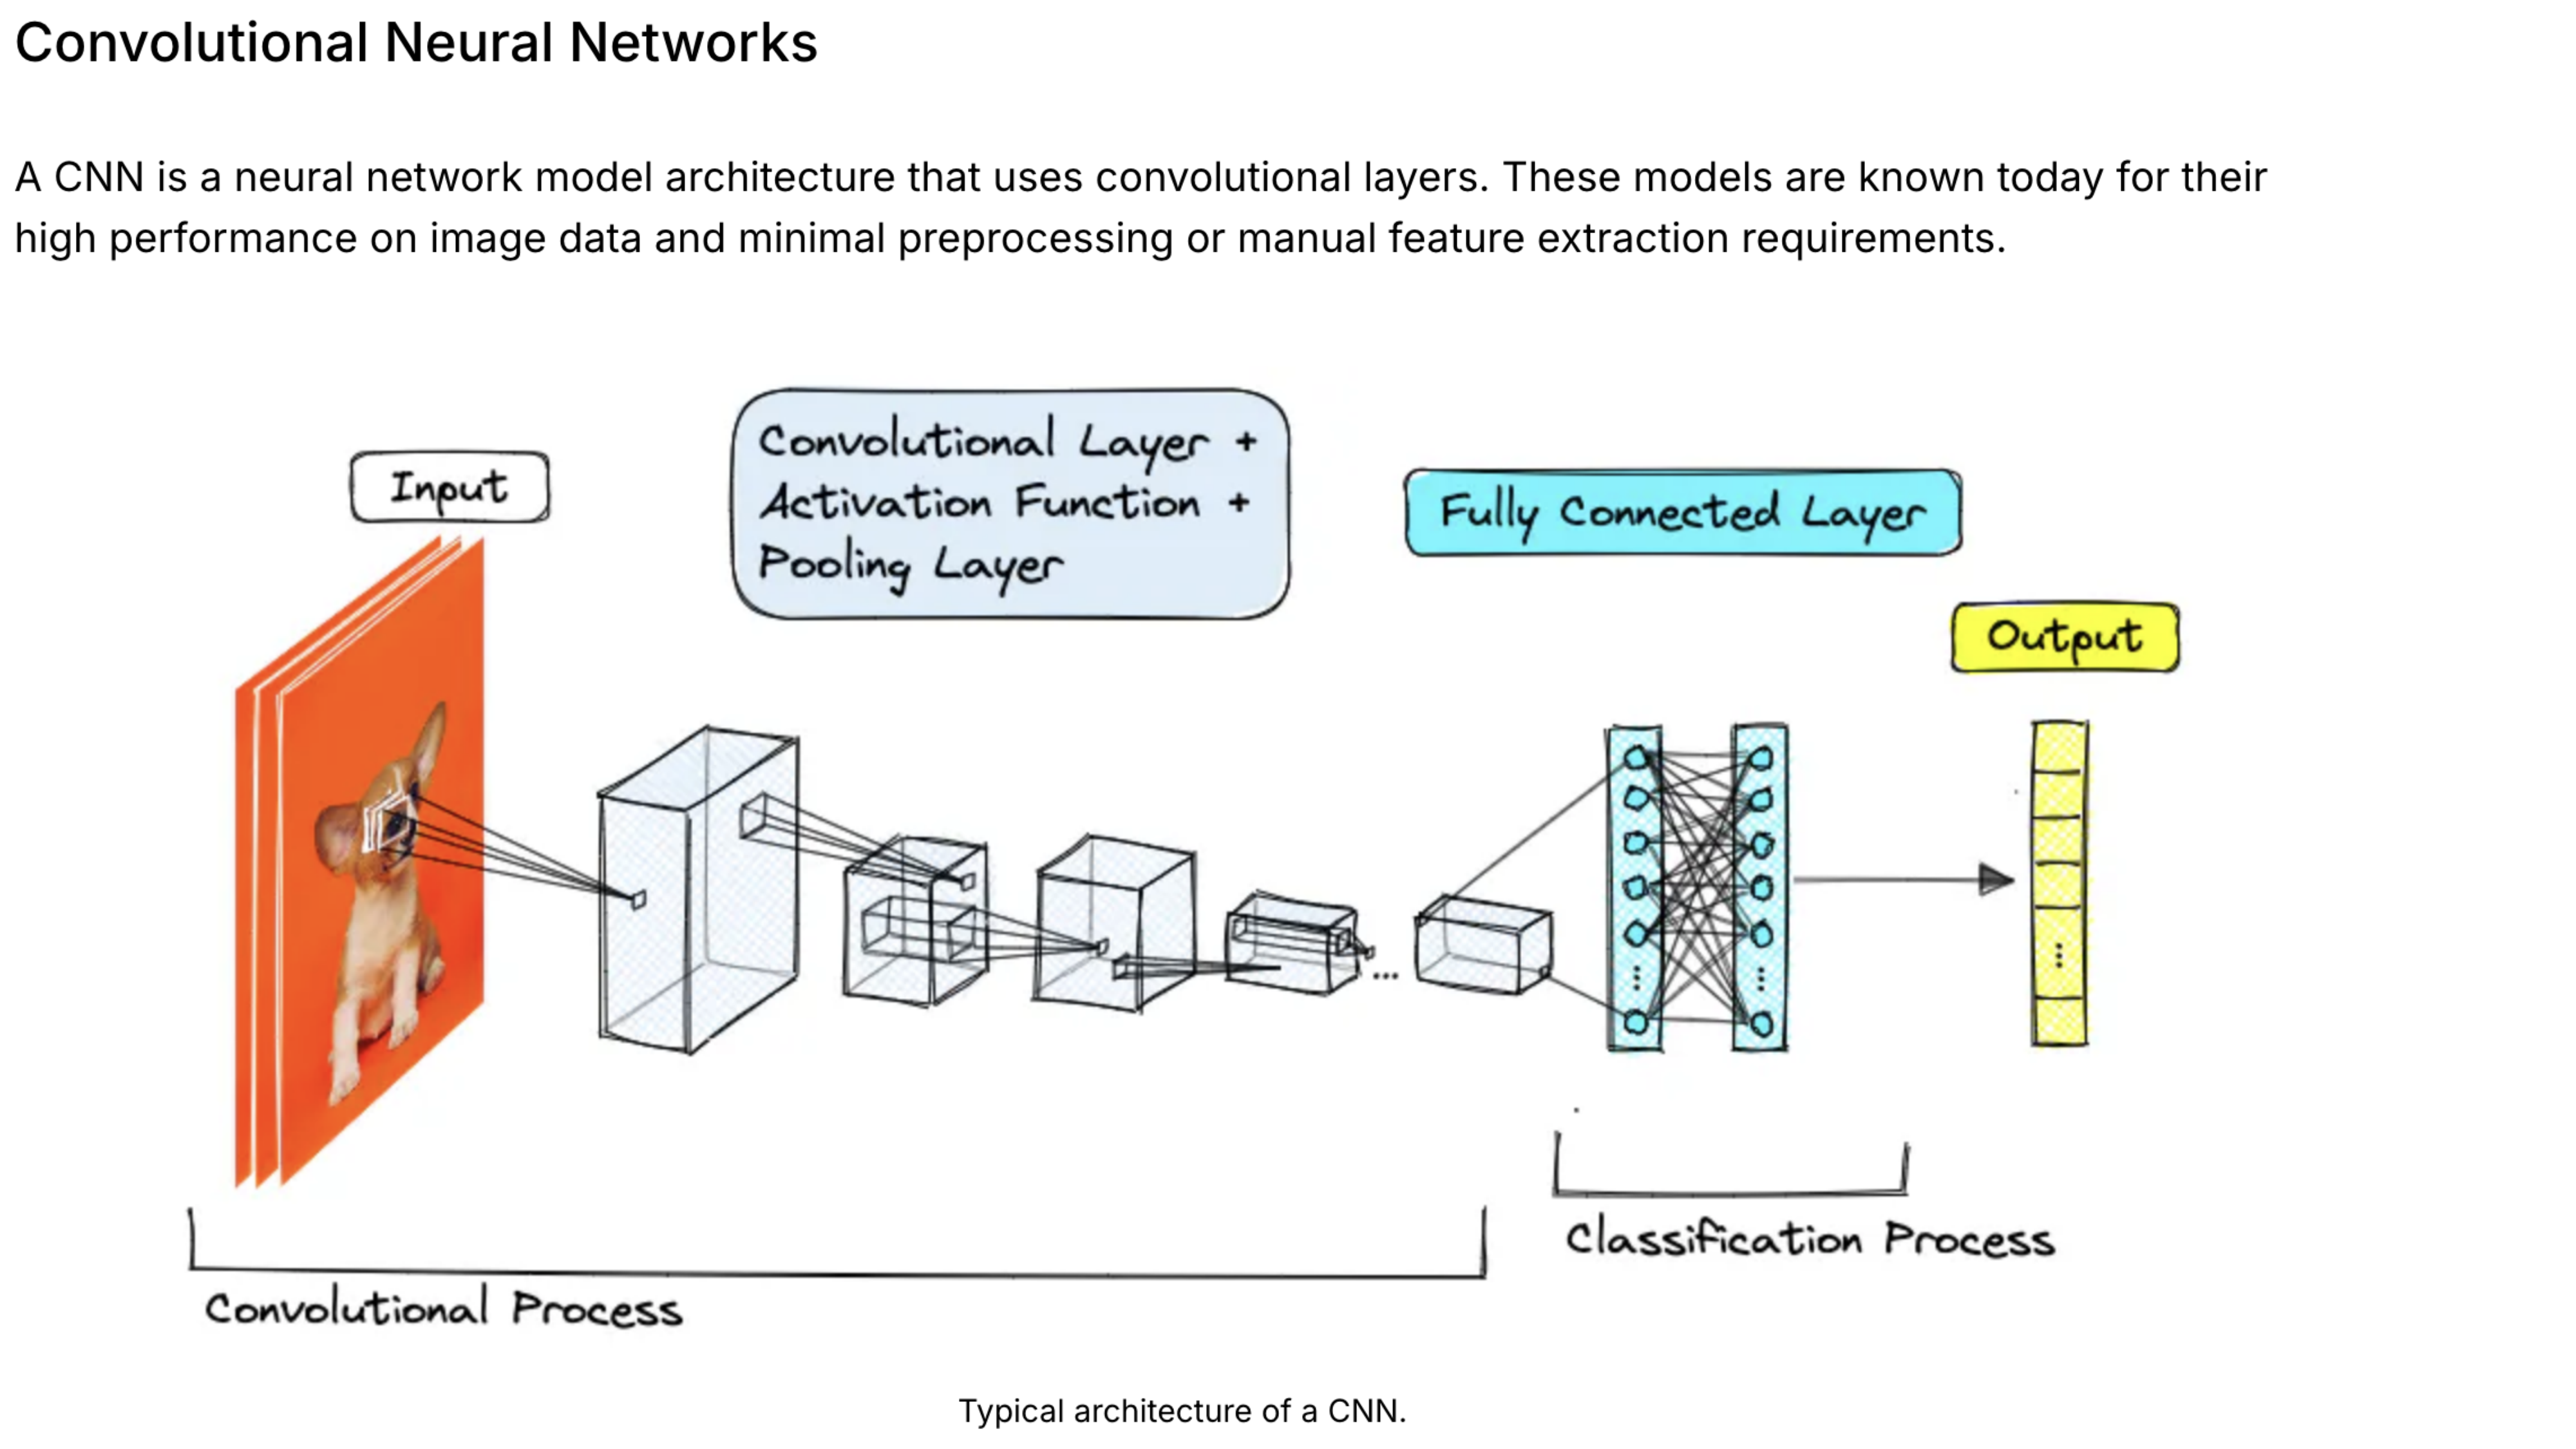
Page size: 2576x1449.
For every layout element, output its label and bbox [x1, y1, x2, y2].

picture [0, 0, 2290, 1447]
